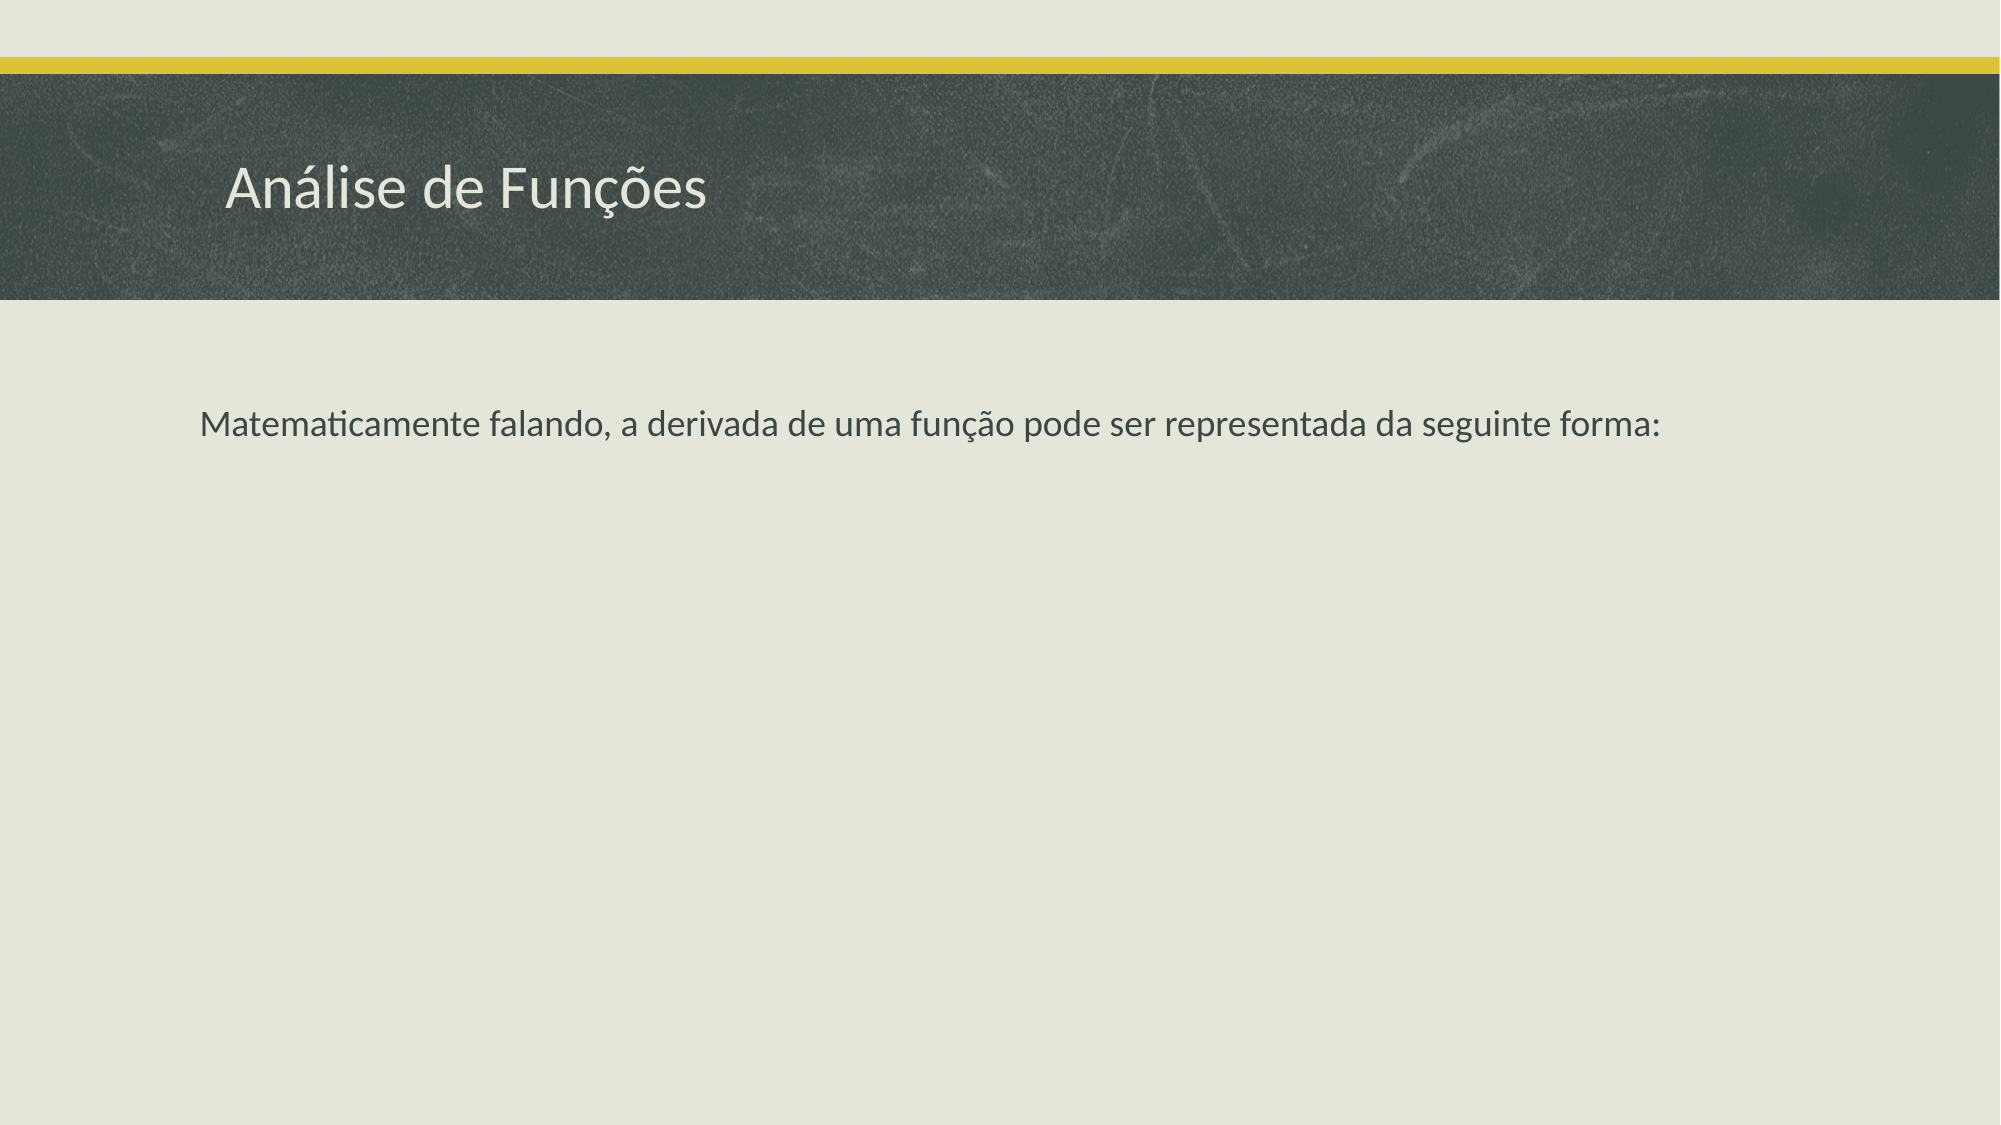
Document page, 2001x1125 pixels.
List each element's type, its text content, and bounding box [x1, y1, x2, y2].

picture [0, 74, 2000, 300]
title Análise de Funções [210, 75, 1790, 299]
